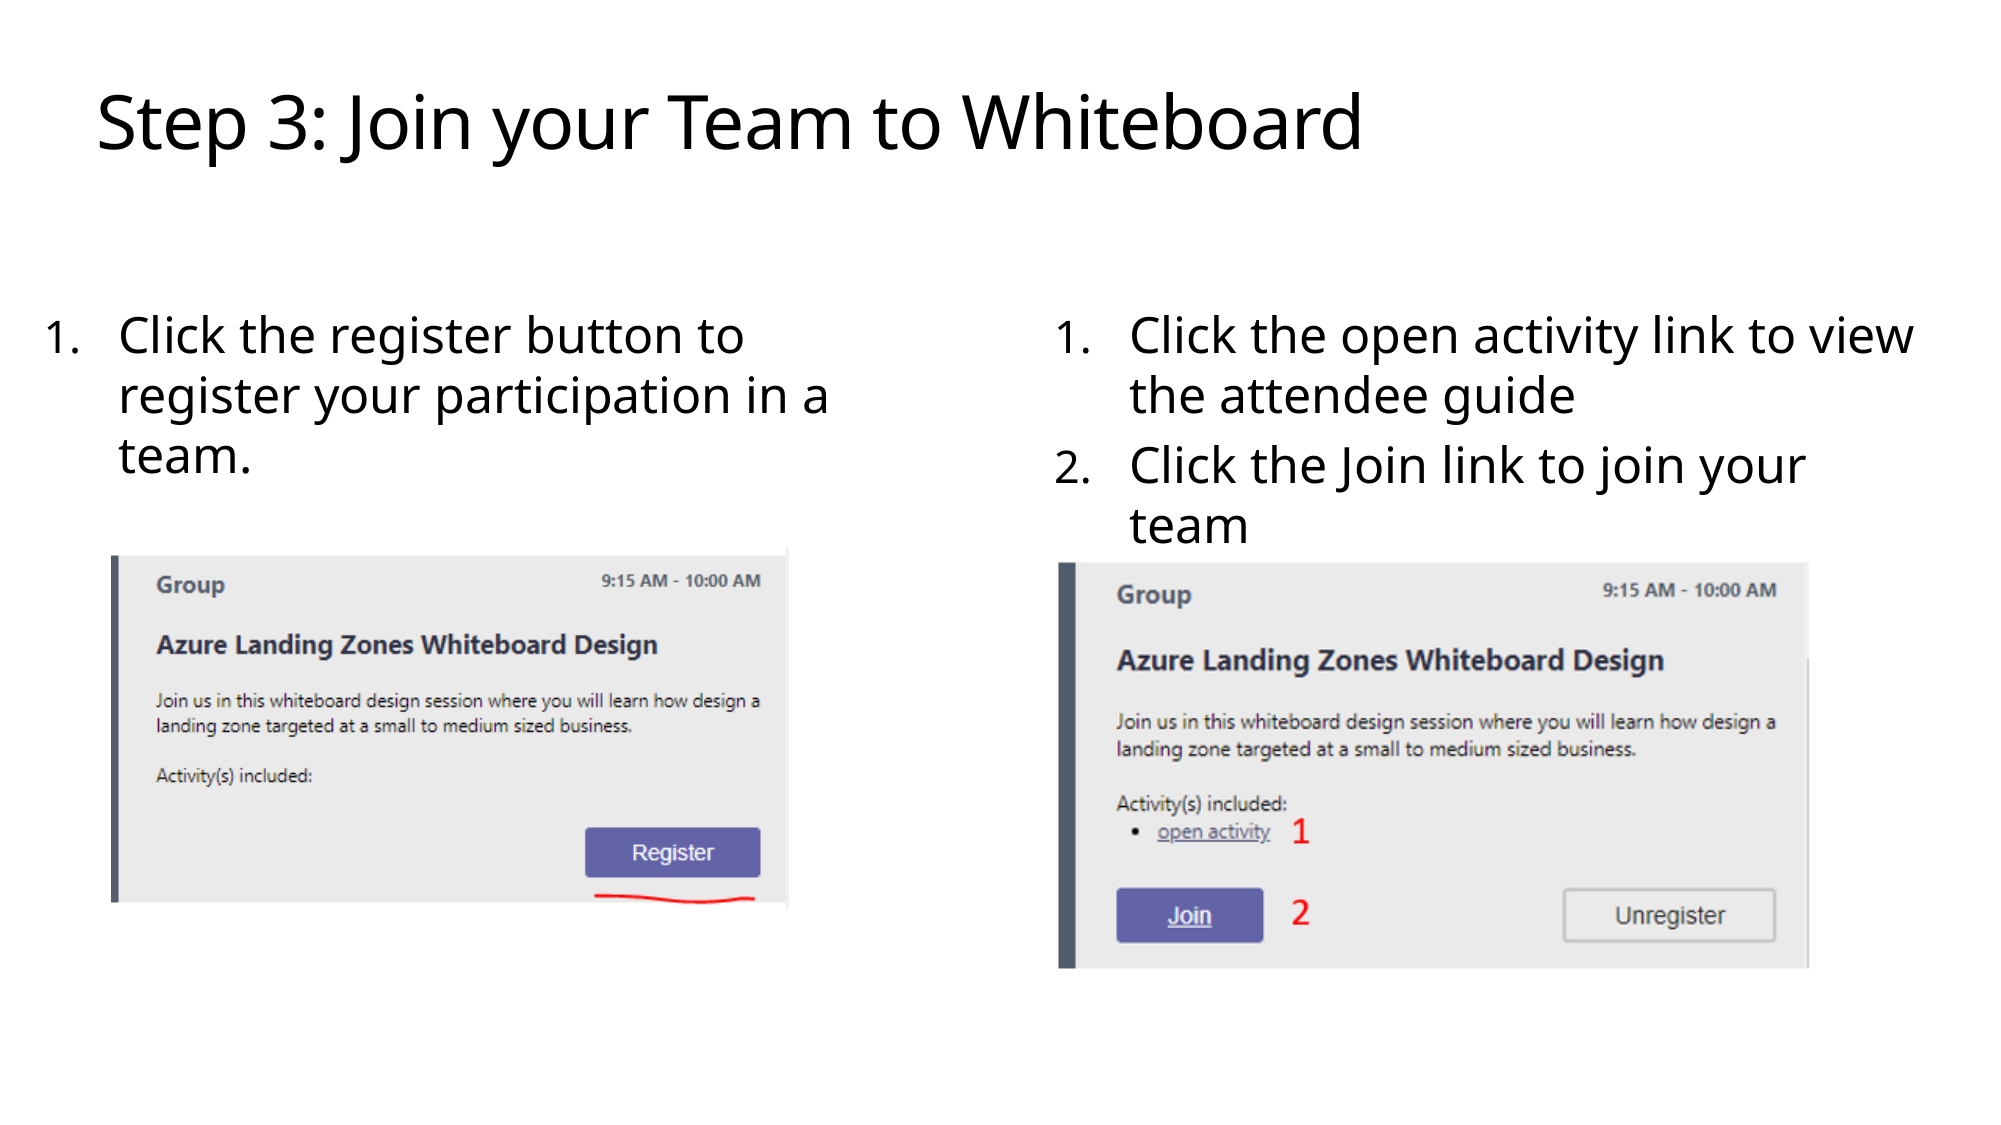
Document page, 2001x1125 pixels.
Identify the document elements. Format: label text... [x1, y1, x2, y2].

picture [1053, 562, 1817, 976]
list Click the open activity link to view the attendee guide Click the Join link to join your team [1054, 303, 1923, 498]
picture [111, 547, 789, 910]
text_box Click the register button to register your participation in a team. [43, 303, 912, 484]
title Step 3: Join your Team to Whiteboard [96, 75, 1904, 166]
